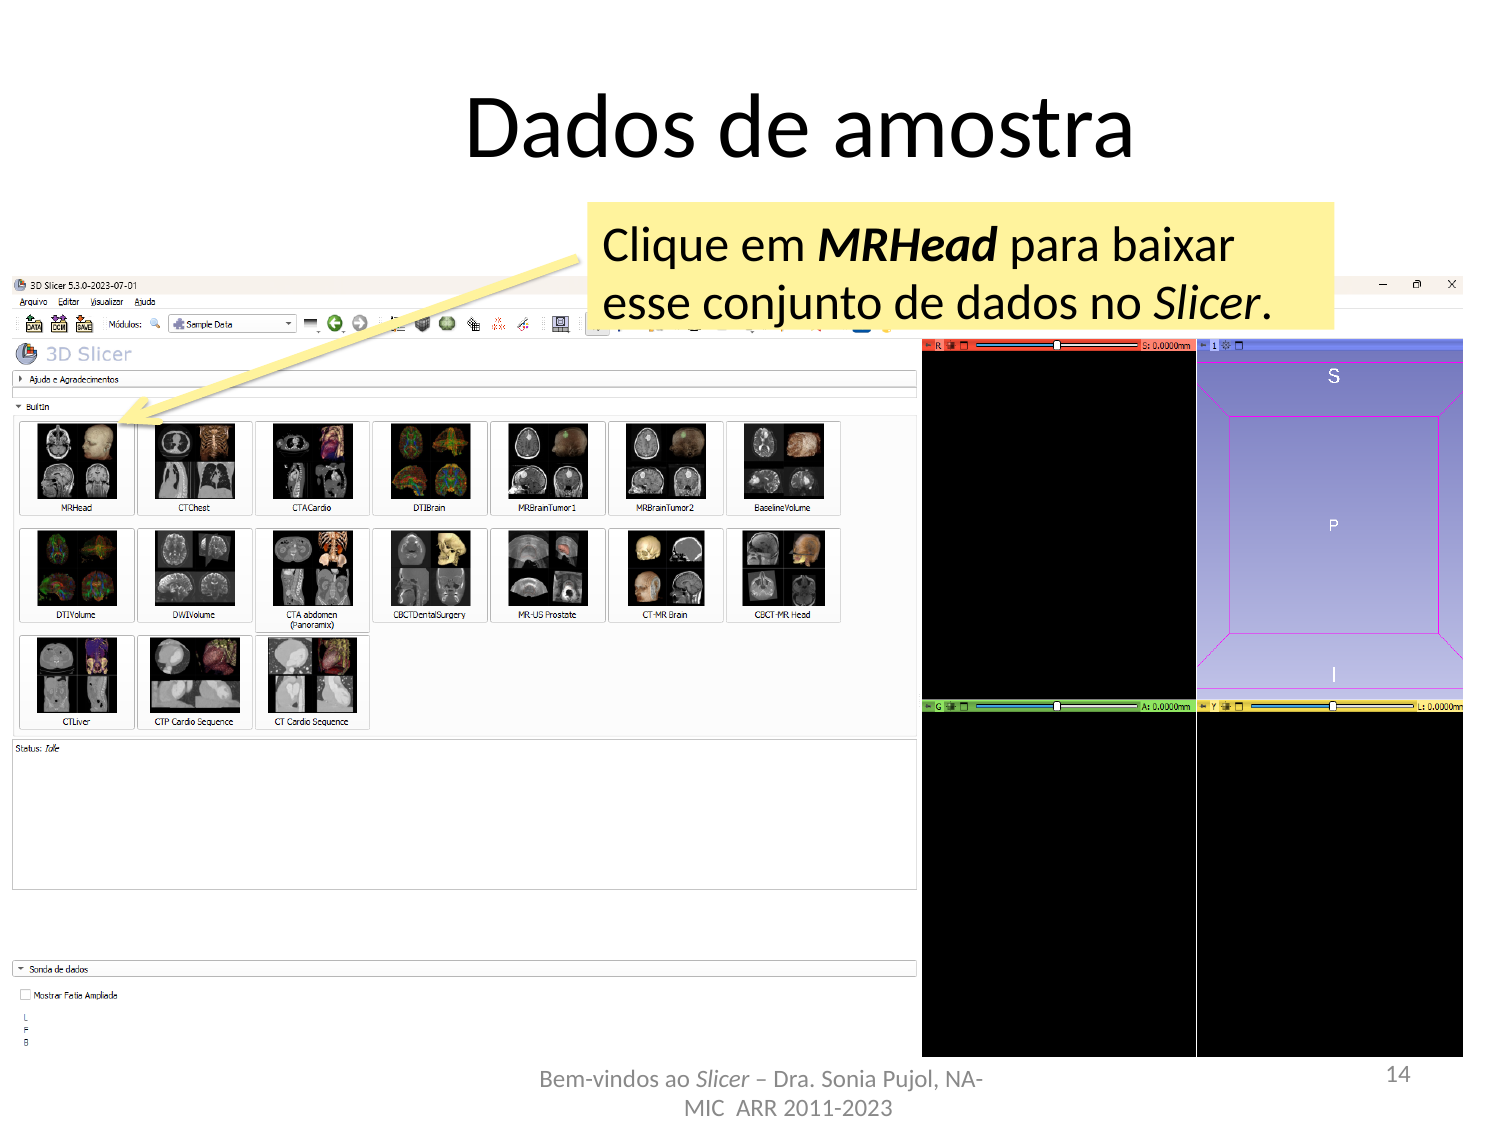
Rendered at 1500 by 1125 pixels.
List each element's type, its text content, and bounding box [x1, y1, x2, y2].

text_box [72, 251, 588, 459]
text_box Bem-vindos ao Slicer – Dra. Sonia Pujol, NA-MIC ARR 2011-2023 [537, 1066, 987, 1122]
title Dados de amostra [462, 64, 1149, 251]
picture [12, 276, 1463, 1057]
text_box Clique em MRHead para baixar esse conjunto de dados no Slicer. [587, 202, 1335, 275]
slide_number 14 [1379, 1066, 1418, 1125]
